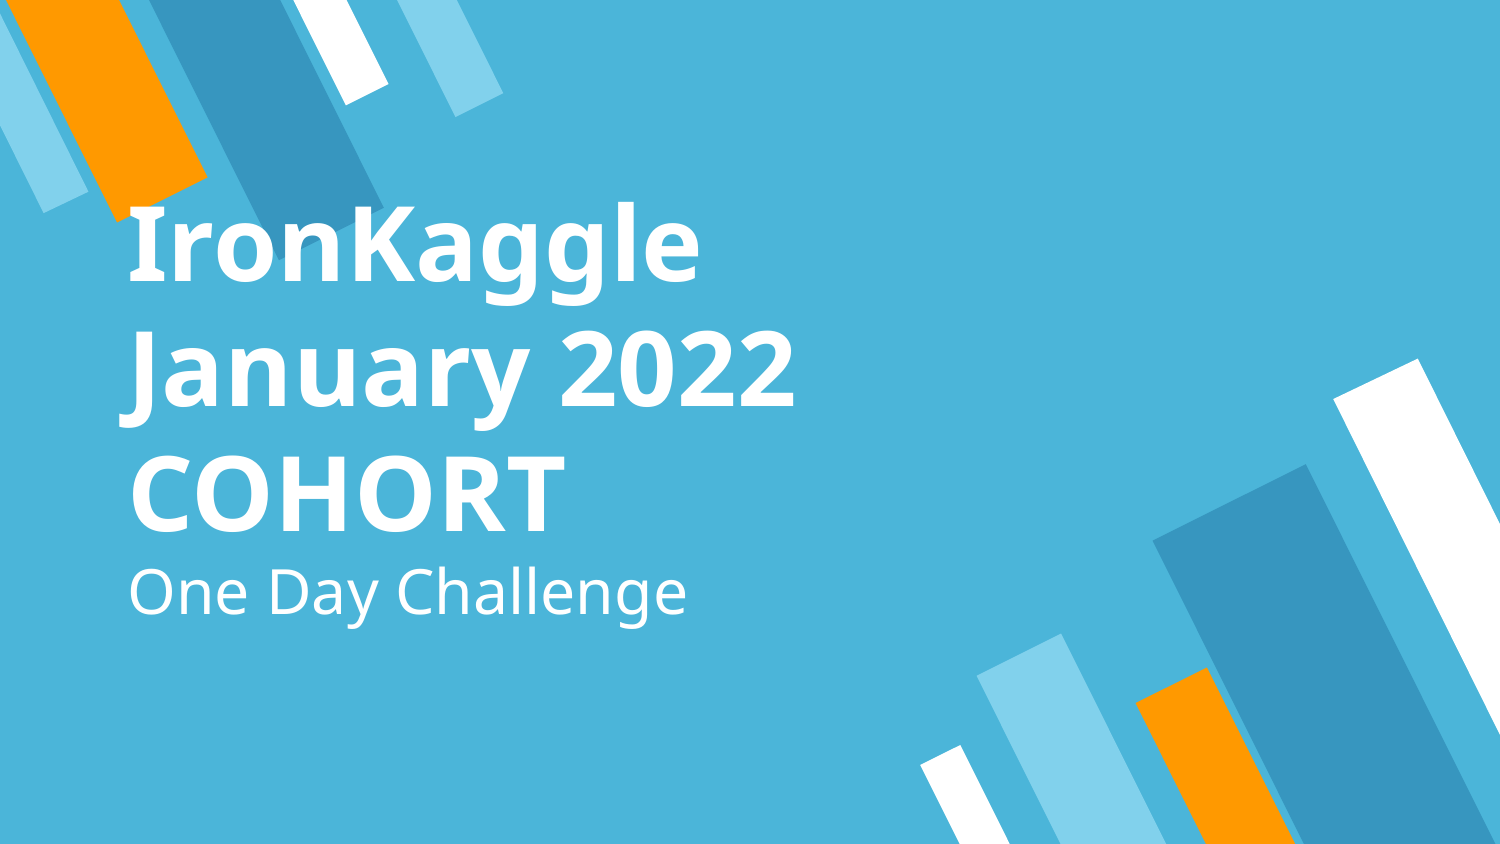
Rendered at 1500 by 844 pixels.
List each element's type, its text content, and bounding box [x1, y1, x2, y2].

title IronKaggle January 2022 COHORT One Day Challenge [112, 451, 1123, 642]
